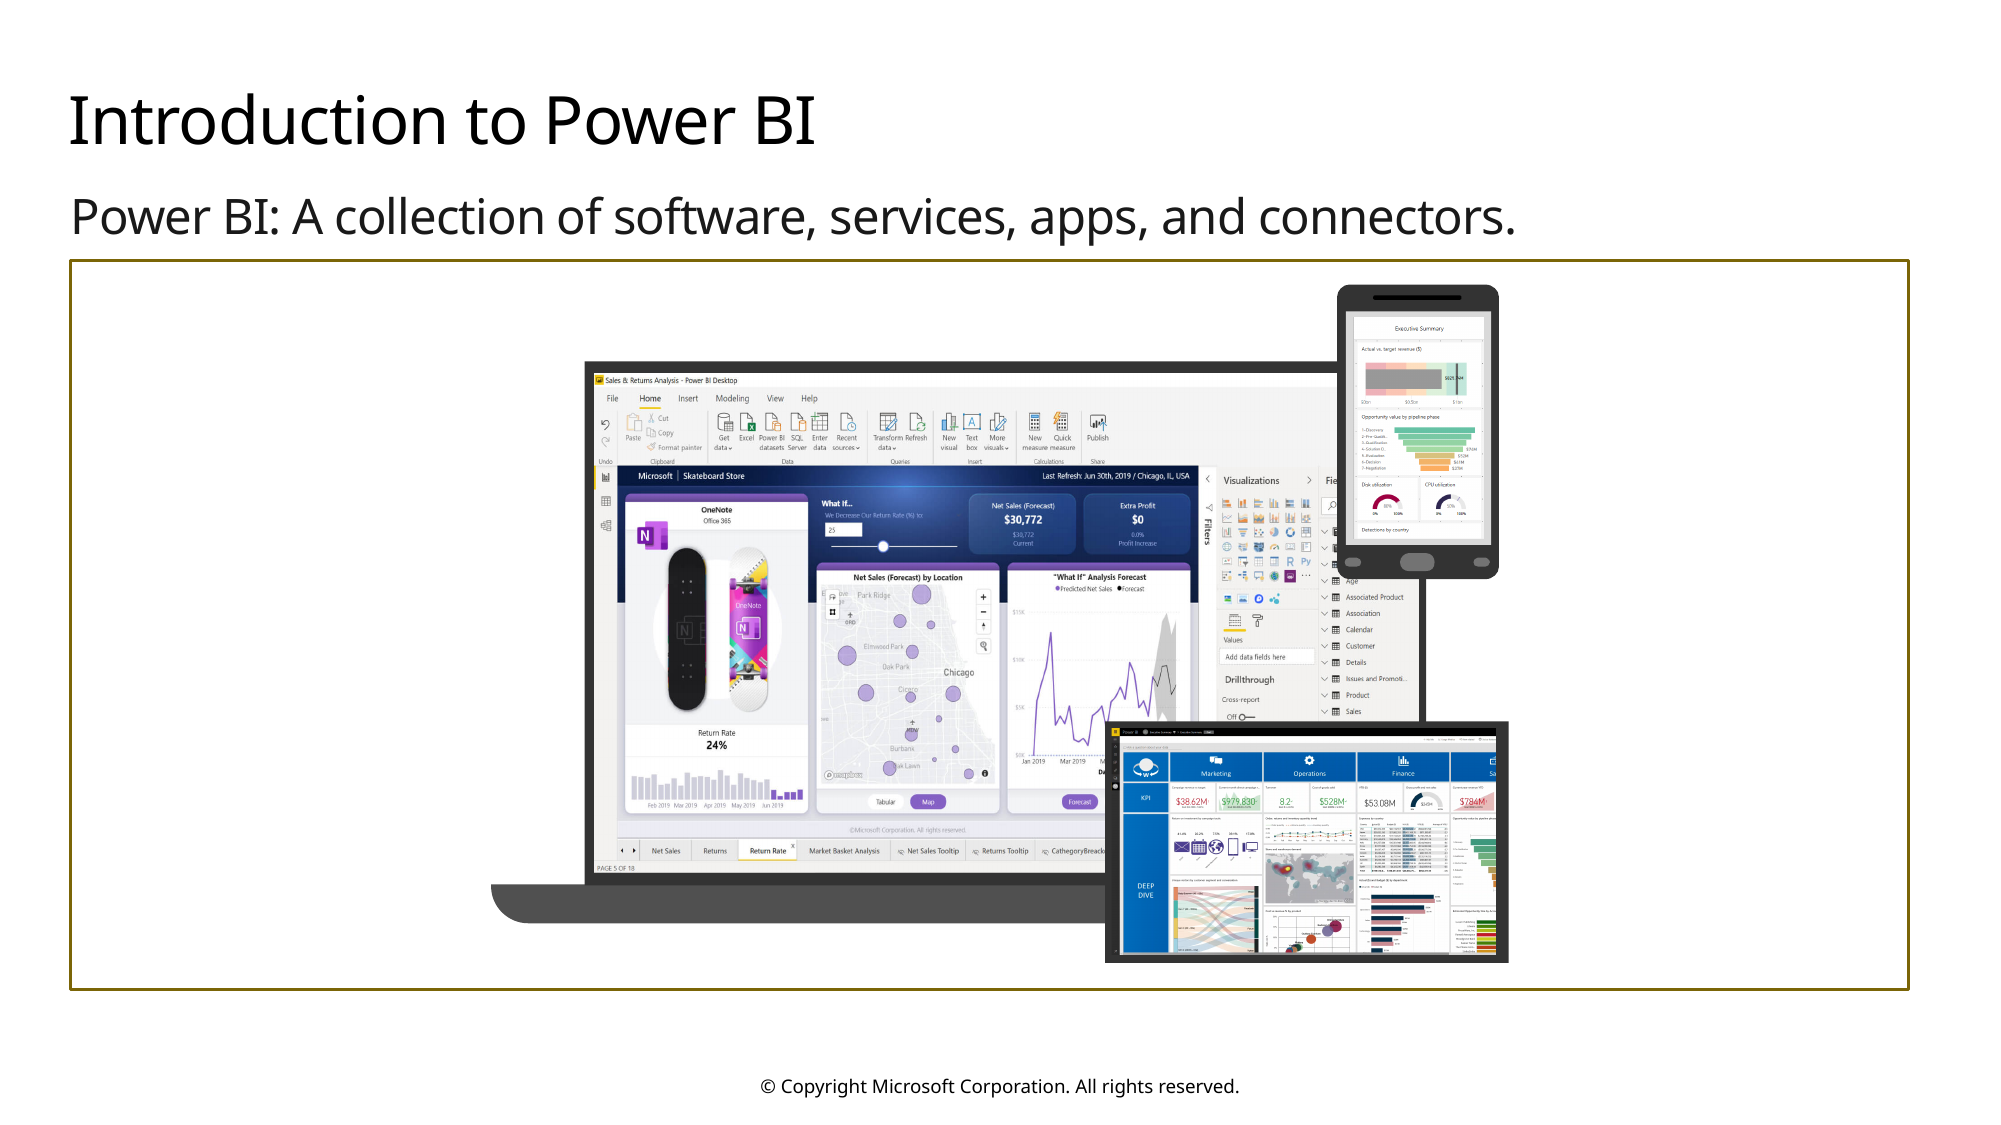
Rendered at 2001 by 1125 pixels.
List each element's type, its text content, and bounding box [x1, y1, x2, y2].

title Introduction to Power BI [68, 72, 1930, 178]
list Power BI: A collection of software, services, apps, and connectors. [70, 177, 1932, 253]
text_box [490, 282, 1510, 964]
text_box [70, 260, 1909, 991]
